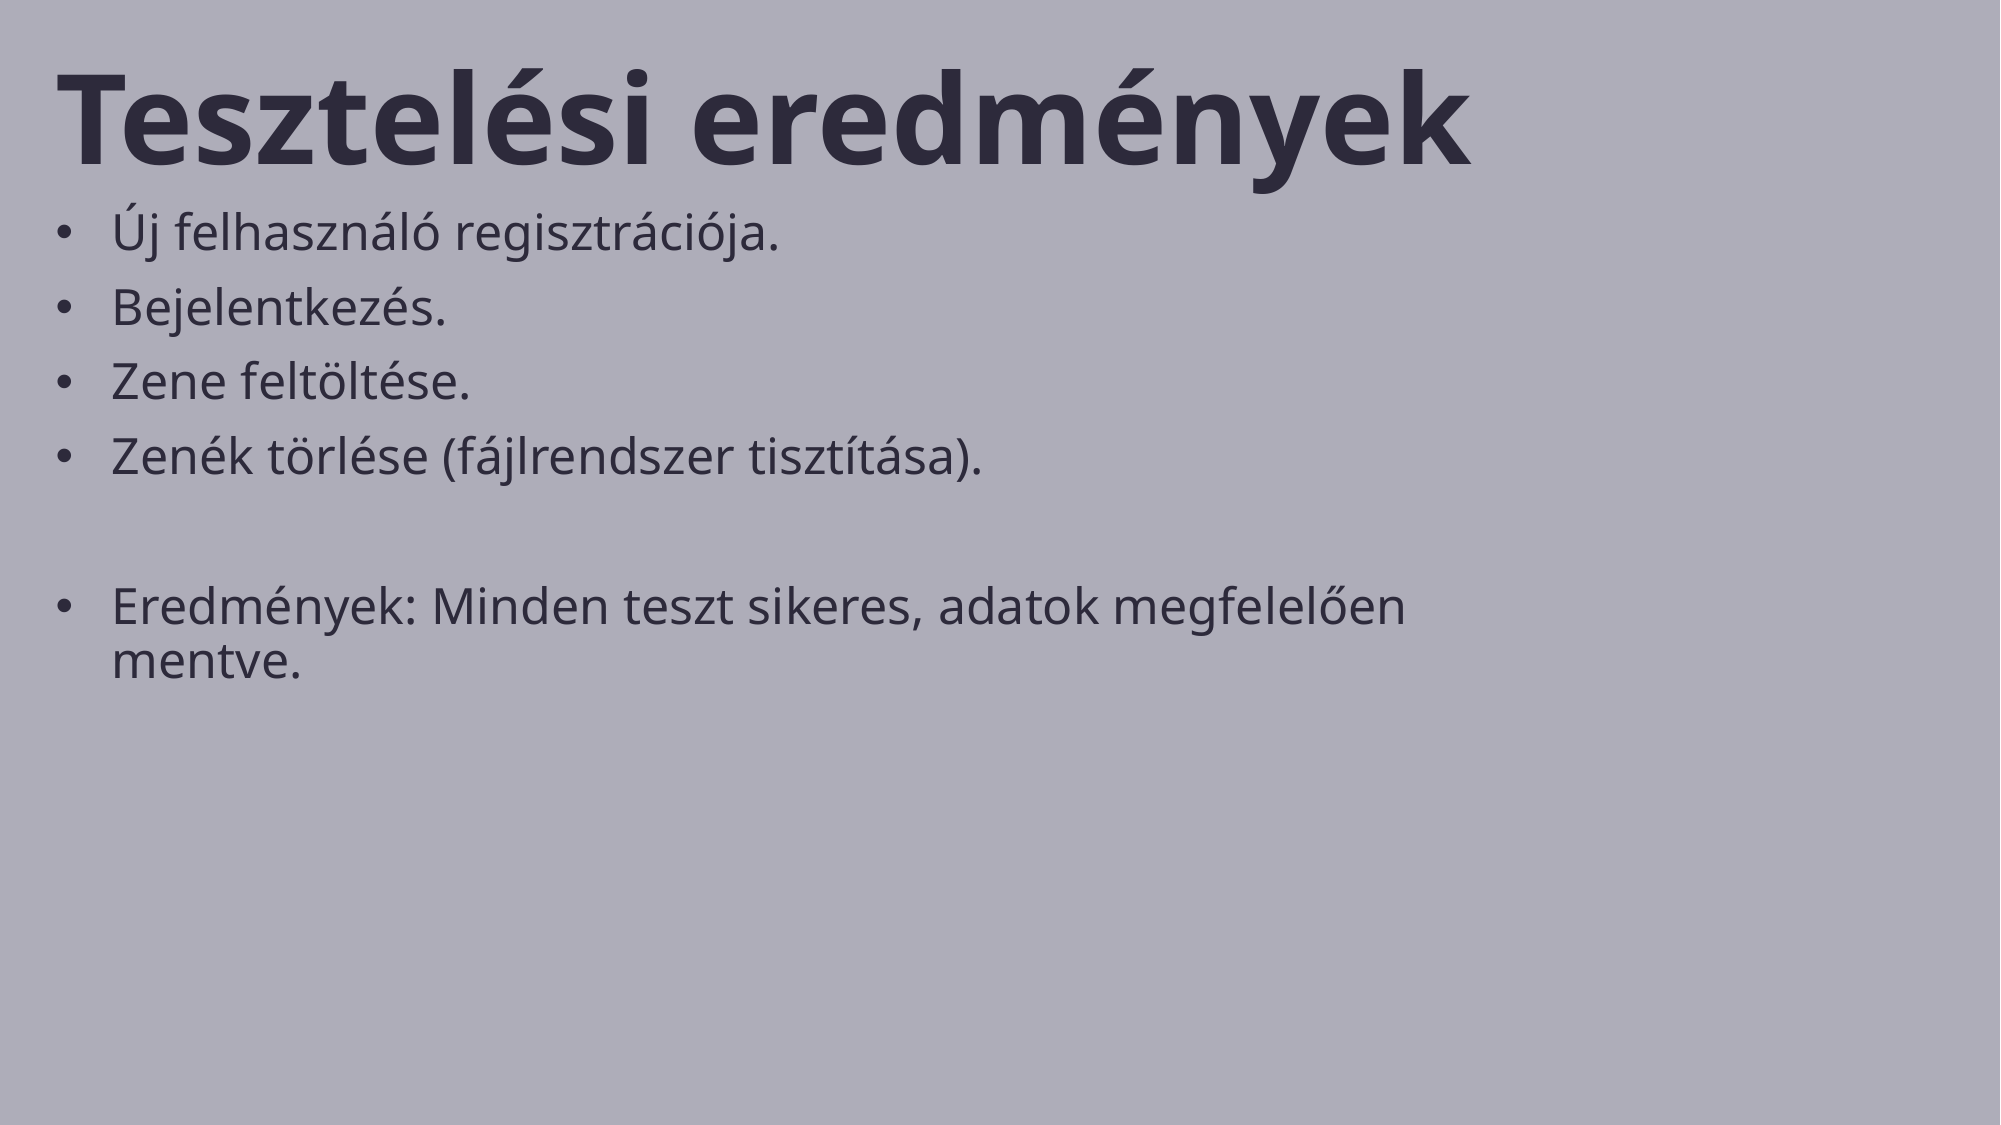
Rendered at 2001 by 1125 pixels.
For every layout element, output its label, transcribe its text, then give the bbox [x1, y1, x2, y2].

subtitle Új felhasználó regisztrációja. Bejelentkezés. Zene feltöltése. Zenék törlése (fájlrendszer tisztítása). Eredmények: Minden teszt sikeres, adatok megfelelően mentve. [40, 199, 1606, 824]
title Tesztelési eredmények [40, 39, 1799, 200]
